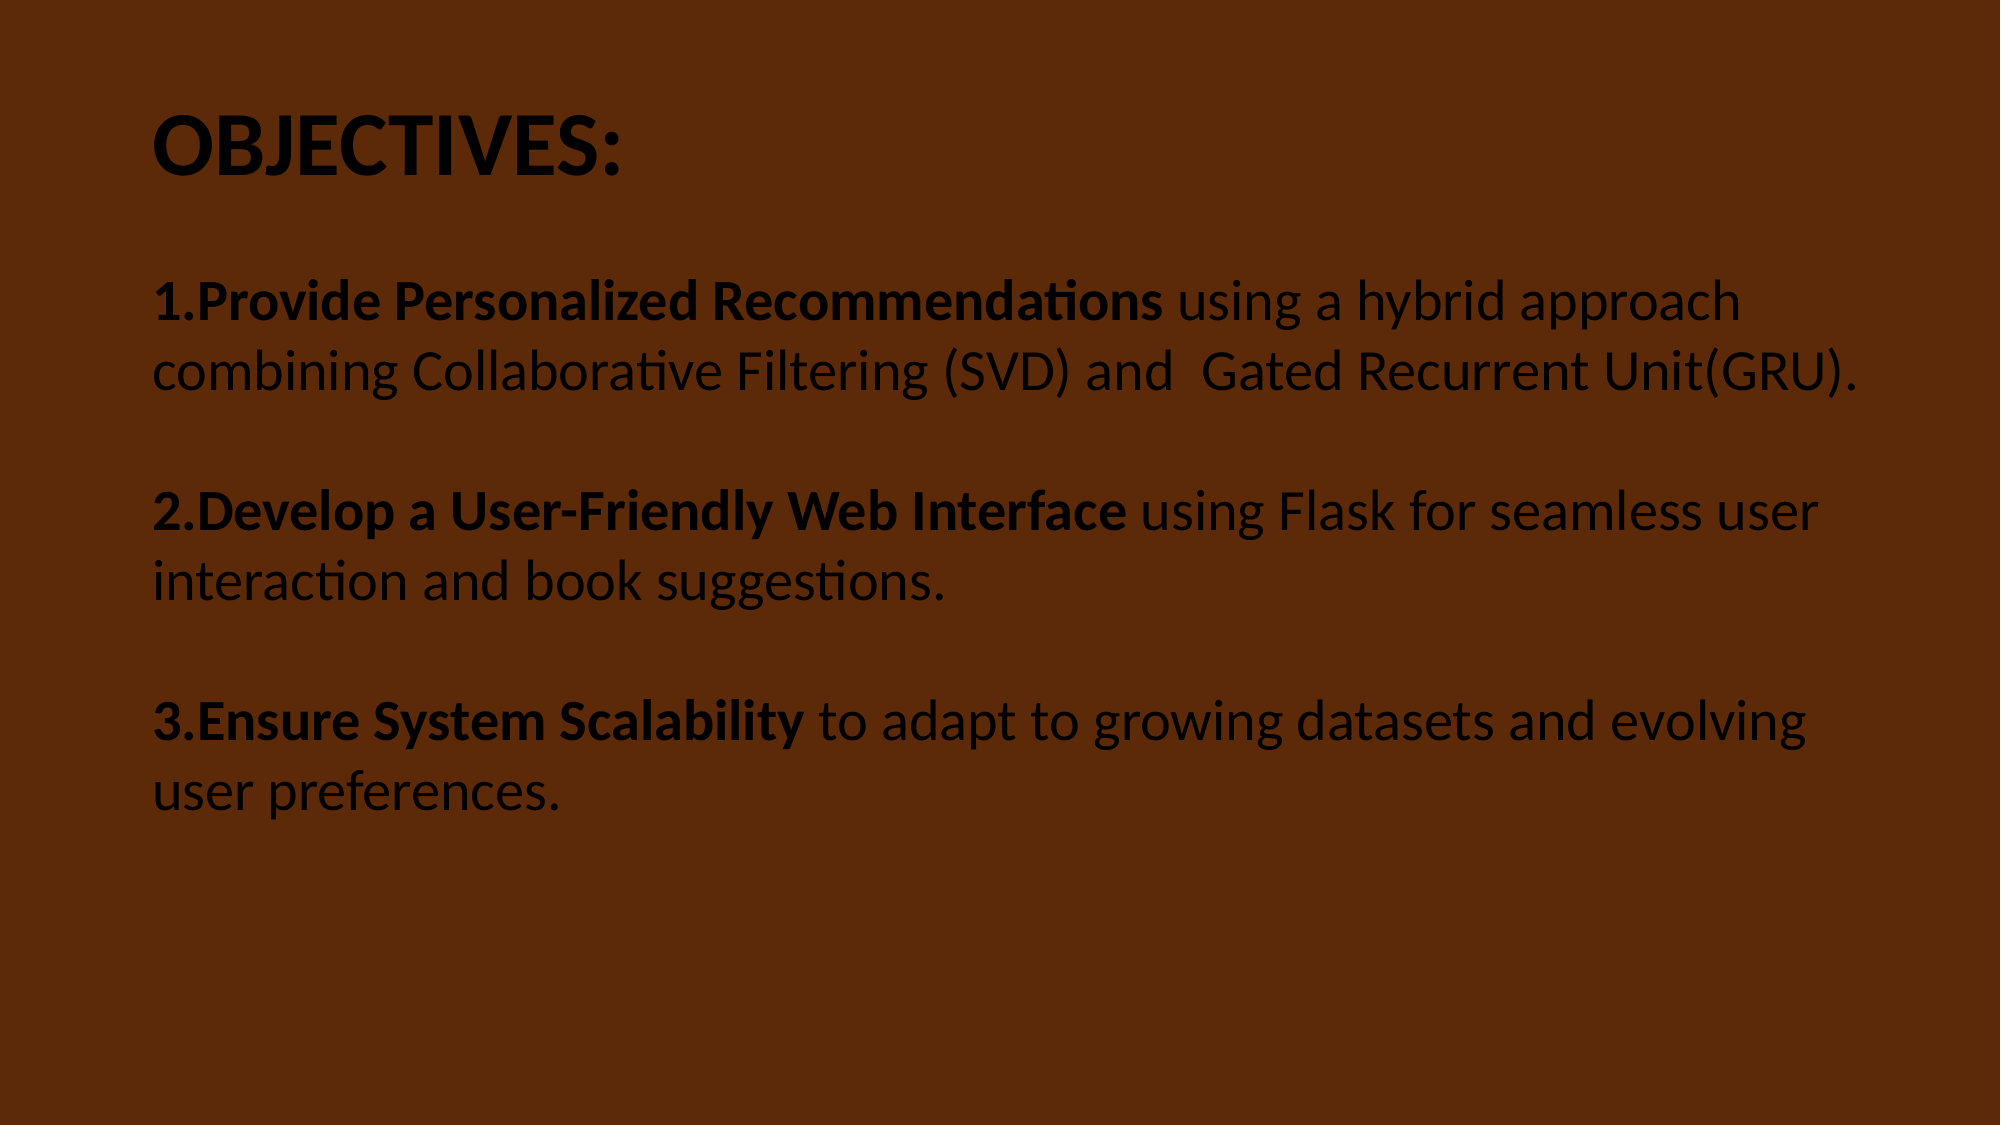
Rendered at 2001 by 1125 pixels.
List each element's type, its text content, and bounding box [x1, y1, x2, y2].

text_box Provide Personalized Recommendations using a hybrid approach combining Collaborative Filtering (SVD) and Gated Recurrent Unit(GRU). Develop a User-Friendly Web Interface using Flask for seamless user interaction and book suggestions. 3.Ensure System Scalability to adapt to growing datasets and evolving user preferences. [137, 254, 1893, 830]
text_box OBJECTIVES: [137, 76, 788, 201]
